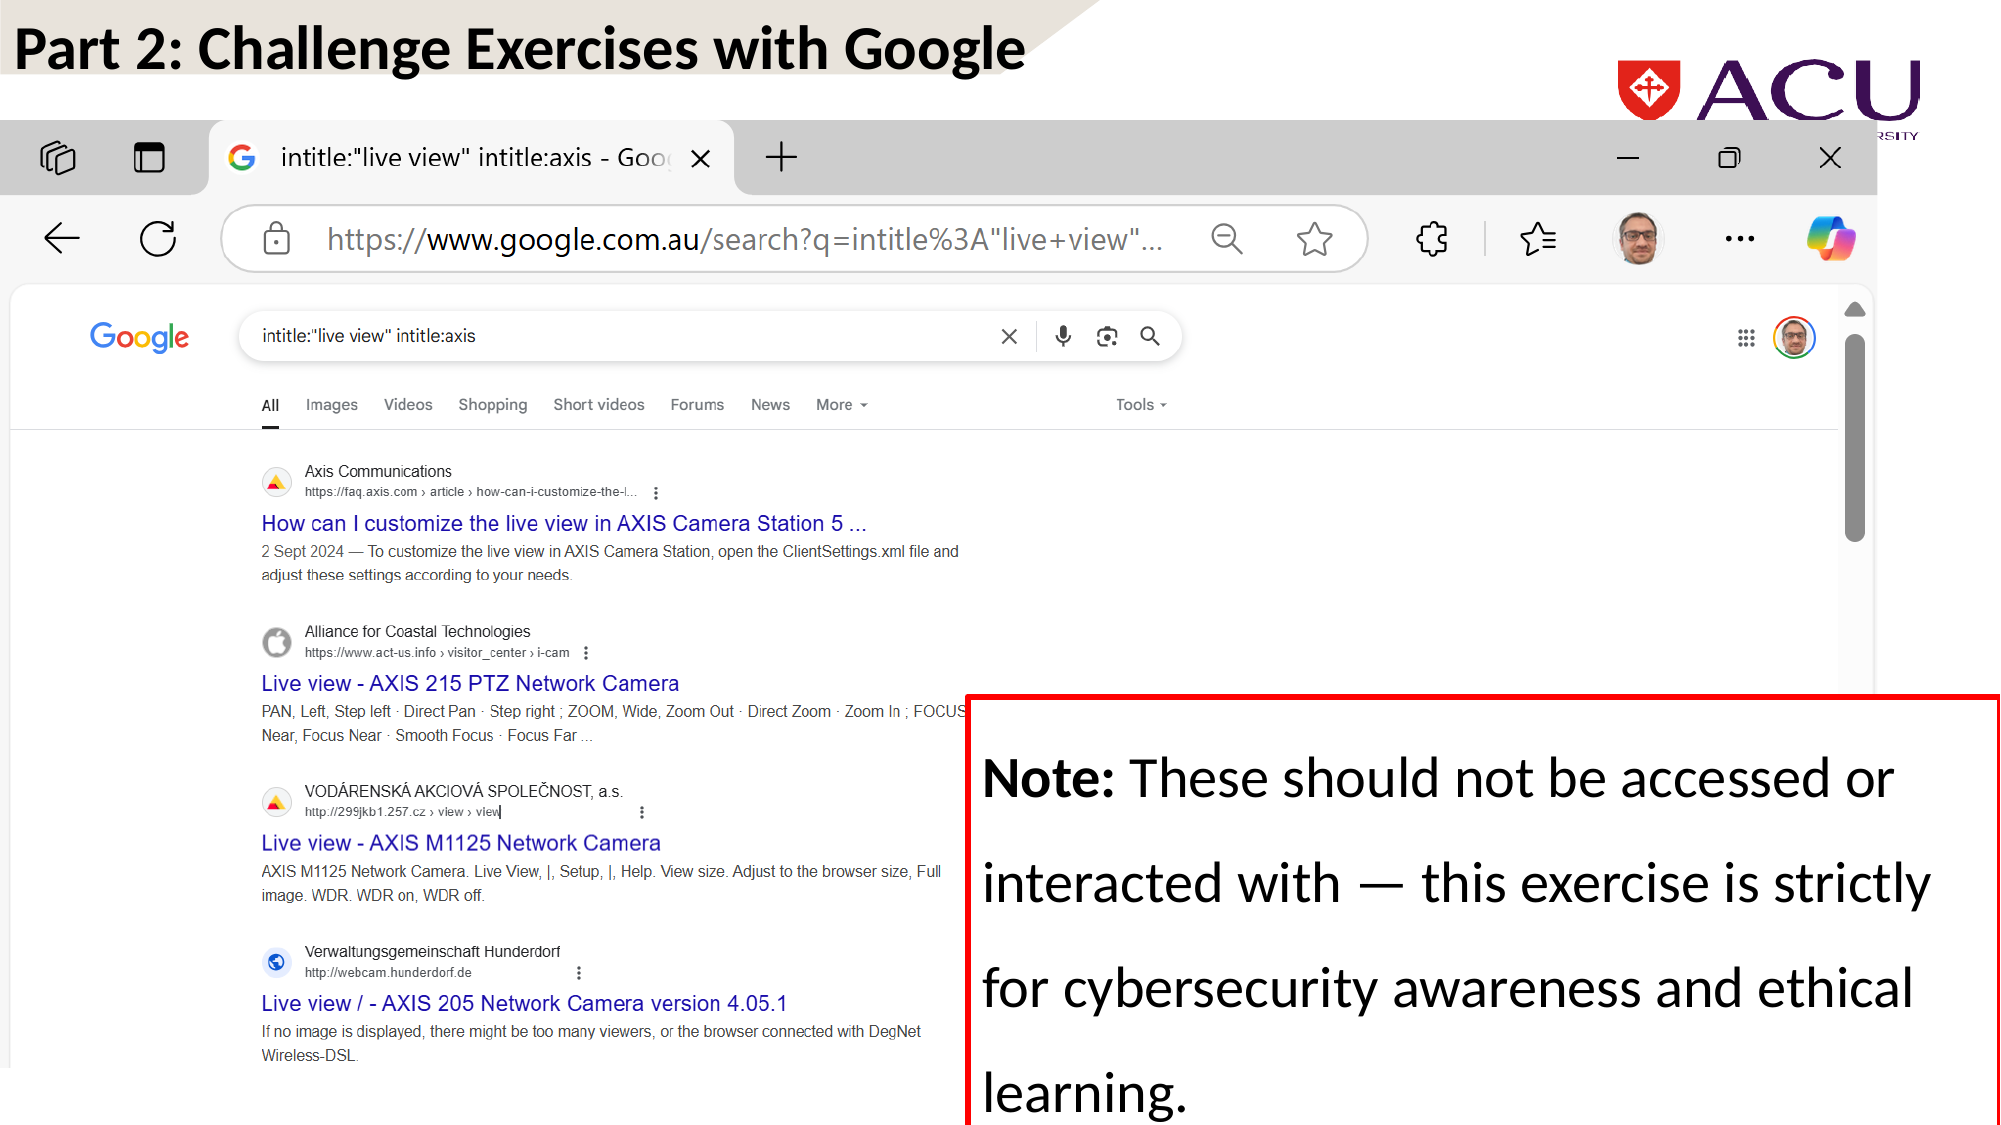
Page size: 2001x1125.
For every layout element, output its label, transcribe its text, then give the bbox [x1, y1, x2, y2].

text_box Note: These should not be accessed or interacted with — this exercise is strictly for cybersecurity awareness and ethical learning. [967, 696, 2000, 1125]
text_box Part 2: Challenge Exercises with Google [0, 0, 2000, 90]
picture [0, 90, 1920, 1068]
